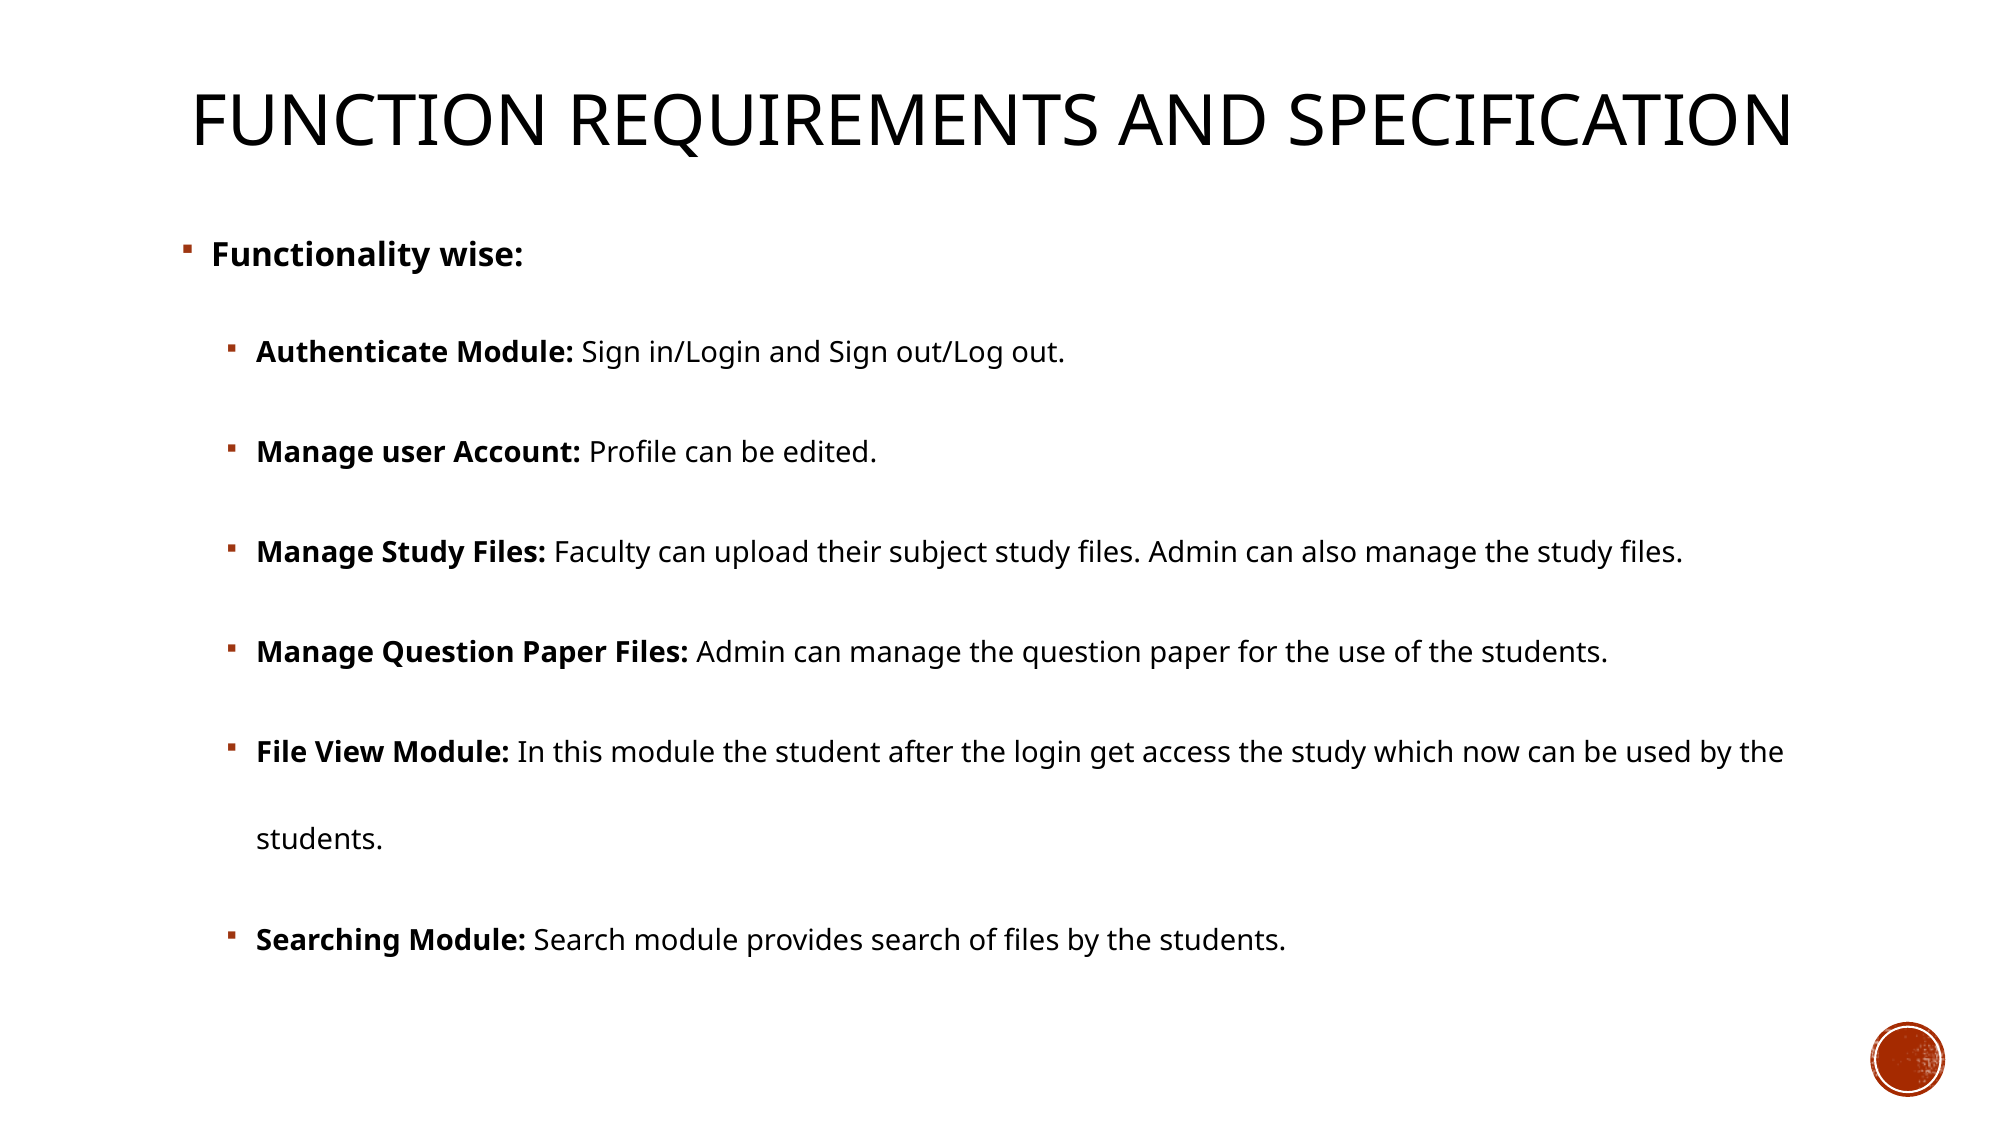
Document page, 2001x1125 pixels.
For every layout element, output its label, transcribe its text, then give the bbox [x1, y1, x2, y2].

list Functionality wise: Authenticate Module: Sign in/Login and Sign out/Log out. Manage user Account: Profile can be edited. Manage Study Files: Faculty can upload their subject study files. Admin can also manage the study files. Manage Question Paper Files: Admin can manage the question paper for the use of the students. File View Module: In this module the student after the login get access the study which now can be used by the students. Searching Module: Search module provides search of files by the students. [166, 205, 1835, 1033]
title Function requirements and specification [175, 39, 1826, 205]
